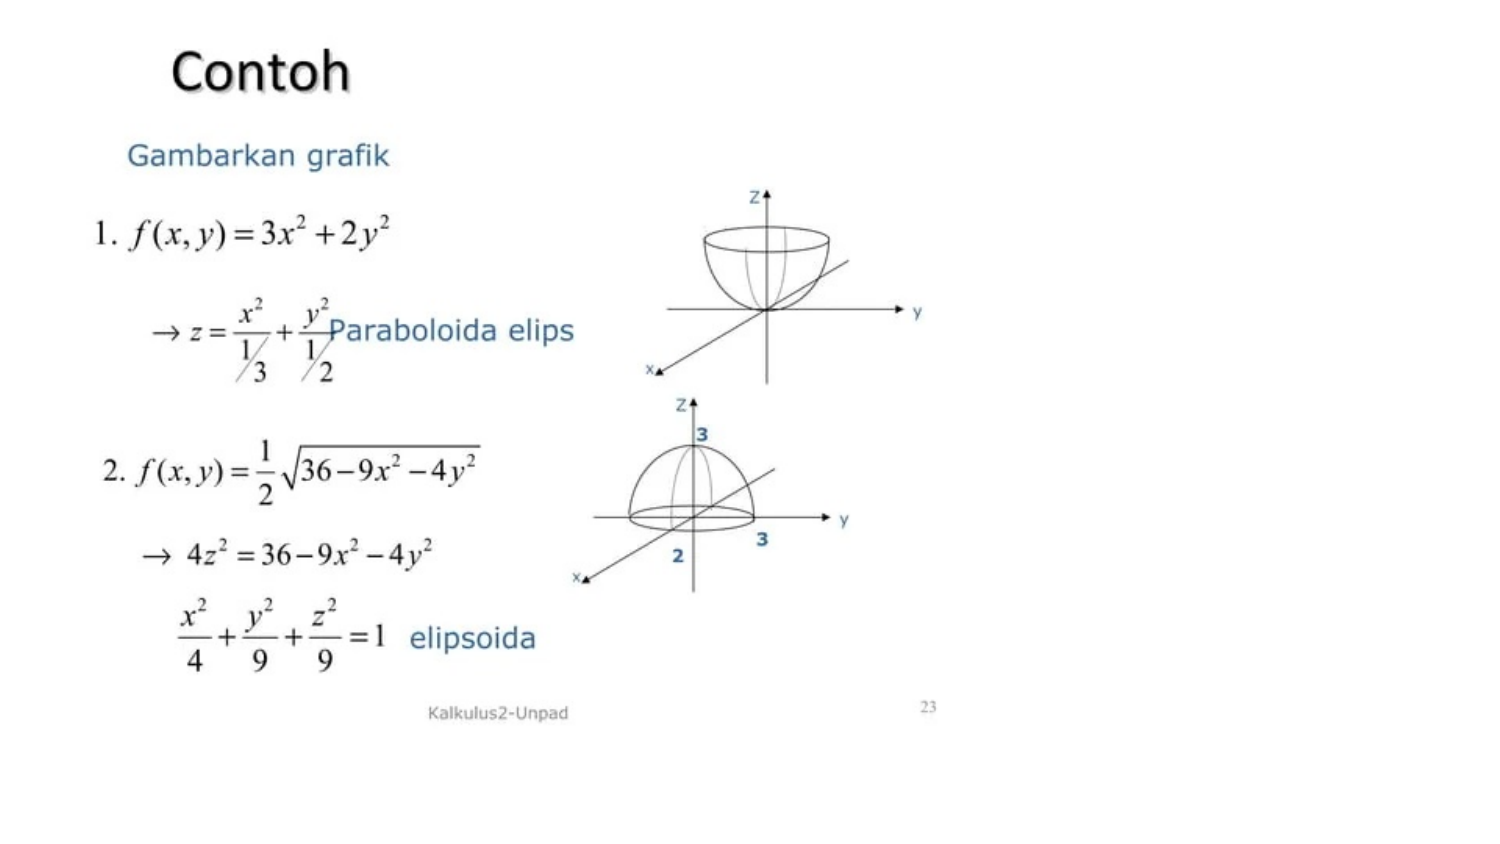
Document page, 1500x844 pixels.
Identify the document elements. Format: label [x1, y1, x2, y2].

picture [0, 0, 997, 748]
